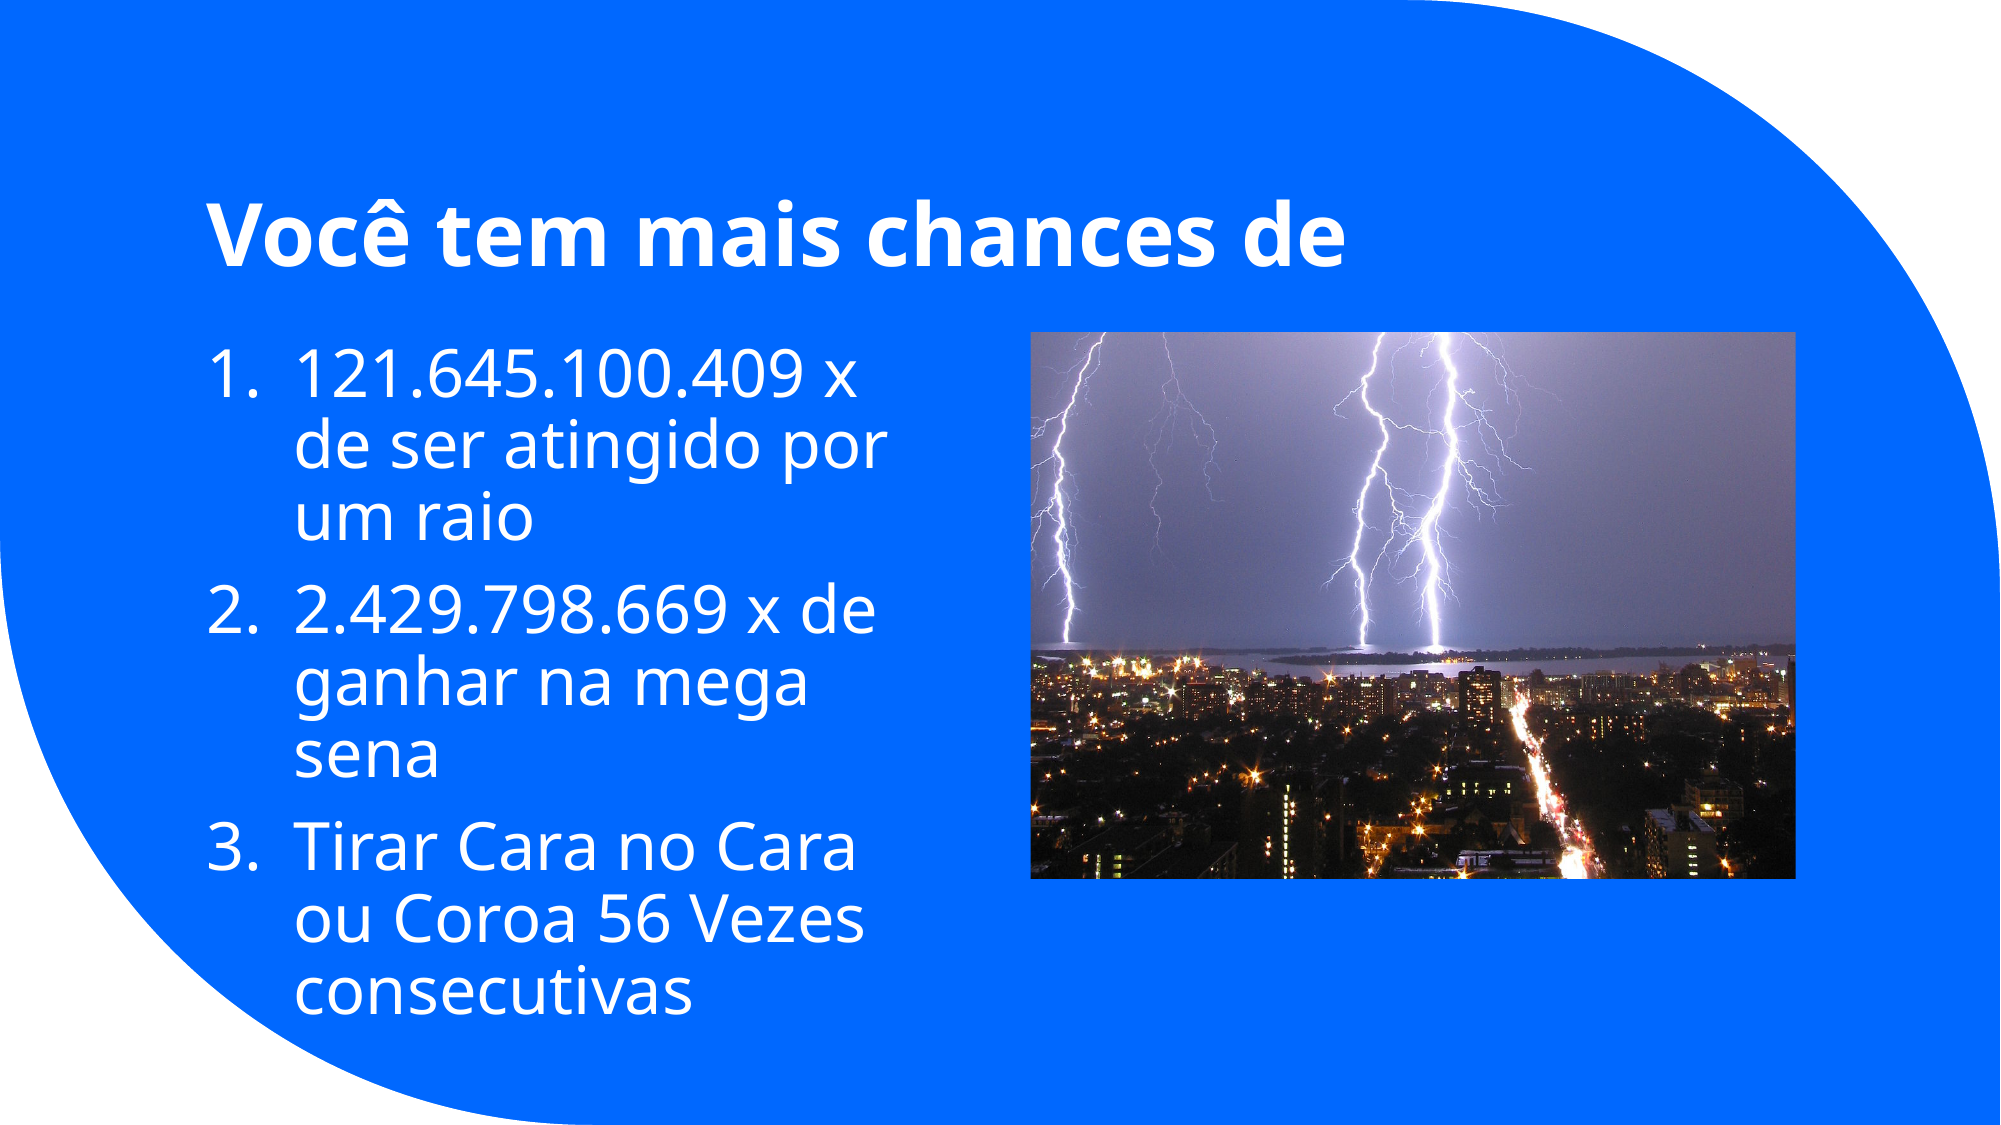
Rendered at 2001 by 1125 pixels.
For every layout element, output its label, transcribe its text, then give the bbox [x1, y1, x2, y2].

picture [1030, 331, 1796, 879]
title Você tem mais chances de [191, 11, 1796, 292]
list 121.645.100.409 x de ser atingido por um raio 2.429.798.669 x de ganhar na mega sena Tirar Cara no Cara ou Coroa 56 Vezes consecutivas [191, 332, 957, 879]
